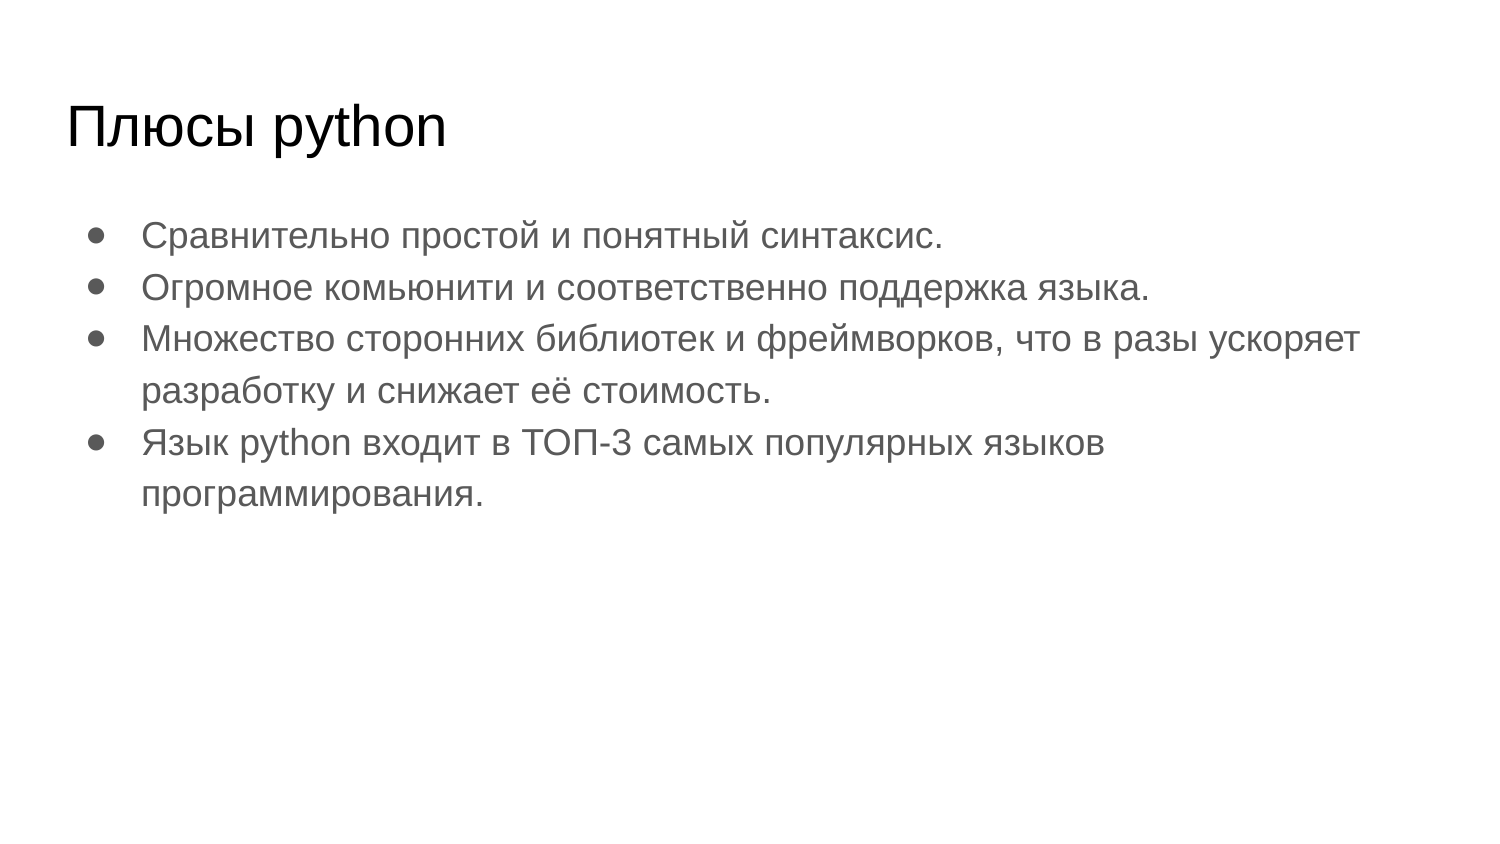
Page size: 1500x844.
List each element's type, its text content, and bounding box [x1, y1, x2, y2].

title Плюсы python [51, 72, 1449, 167]
list Сравнительно простой и понятный синтаксис. Огромное комьюнити и соответственно поддержка языка. Множество сторонних библиотек и фреймворков, что в разы ускоряет разработку и снижает её стоимость. Язык python входит в ТОП-3 самых популярных языков программирования. [51, 189, 1449, 750]
